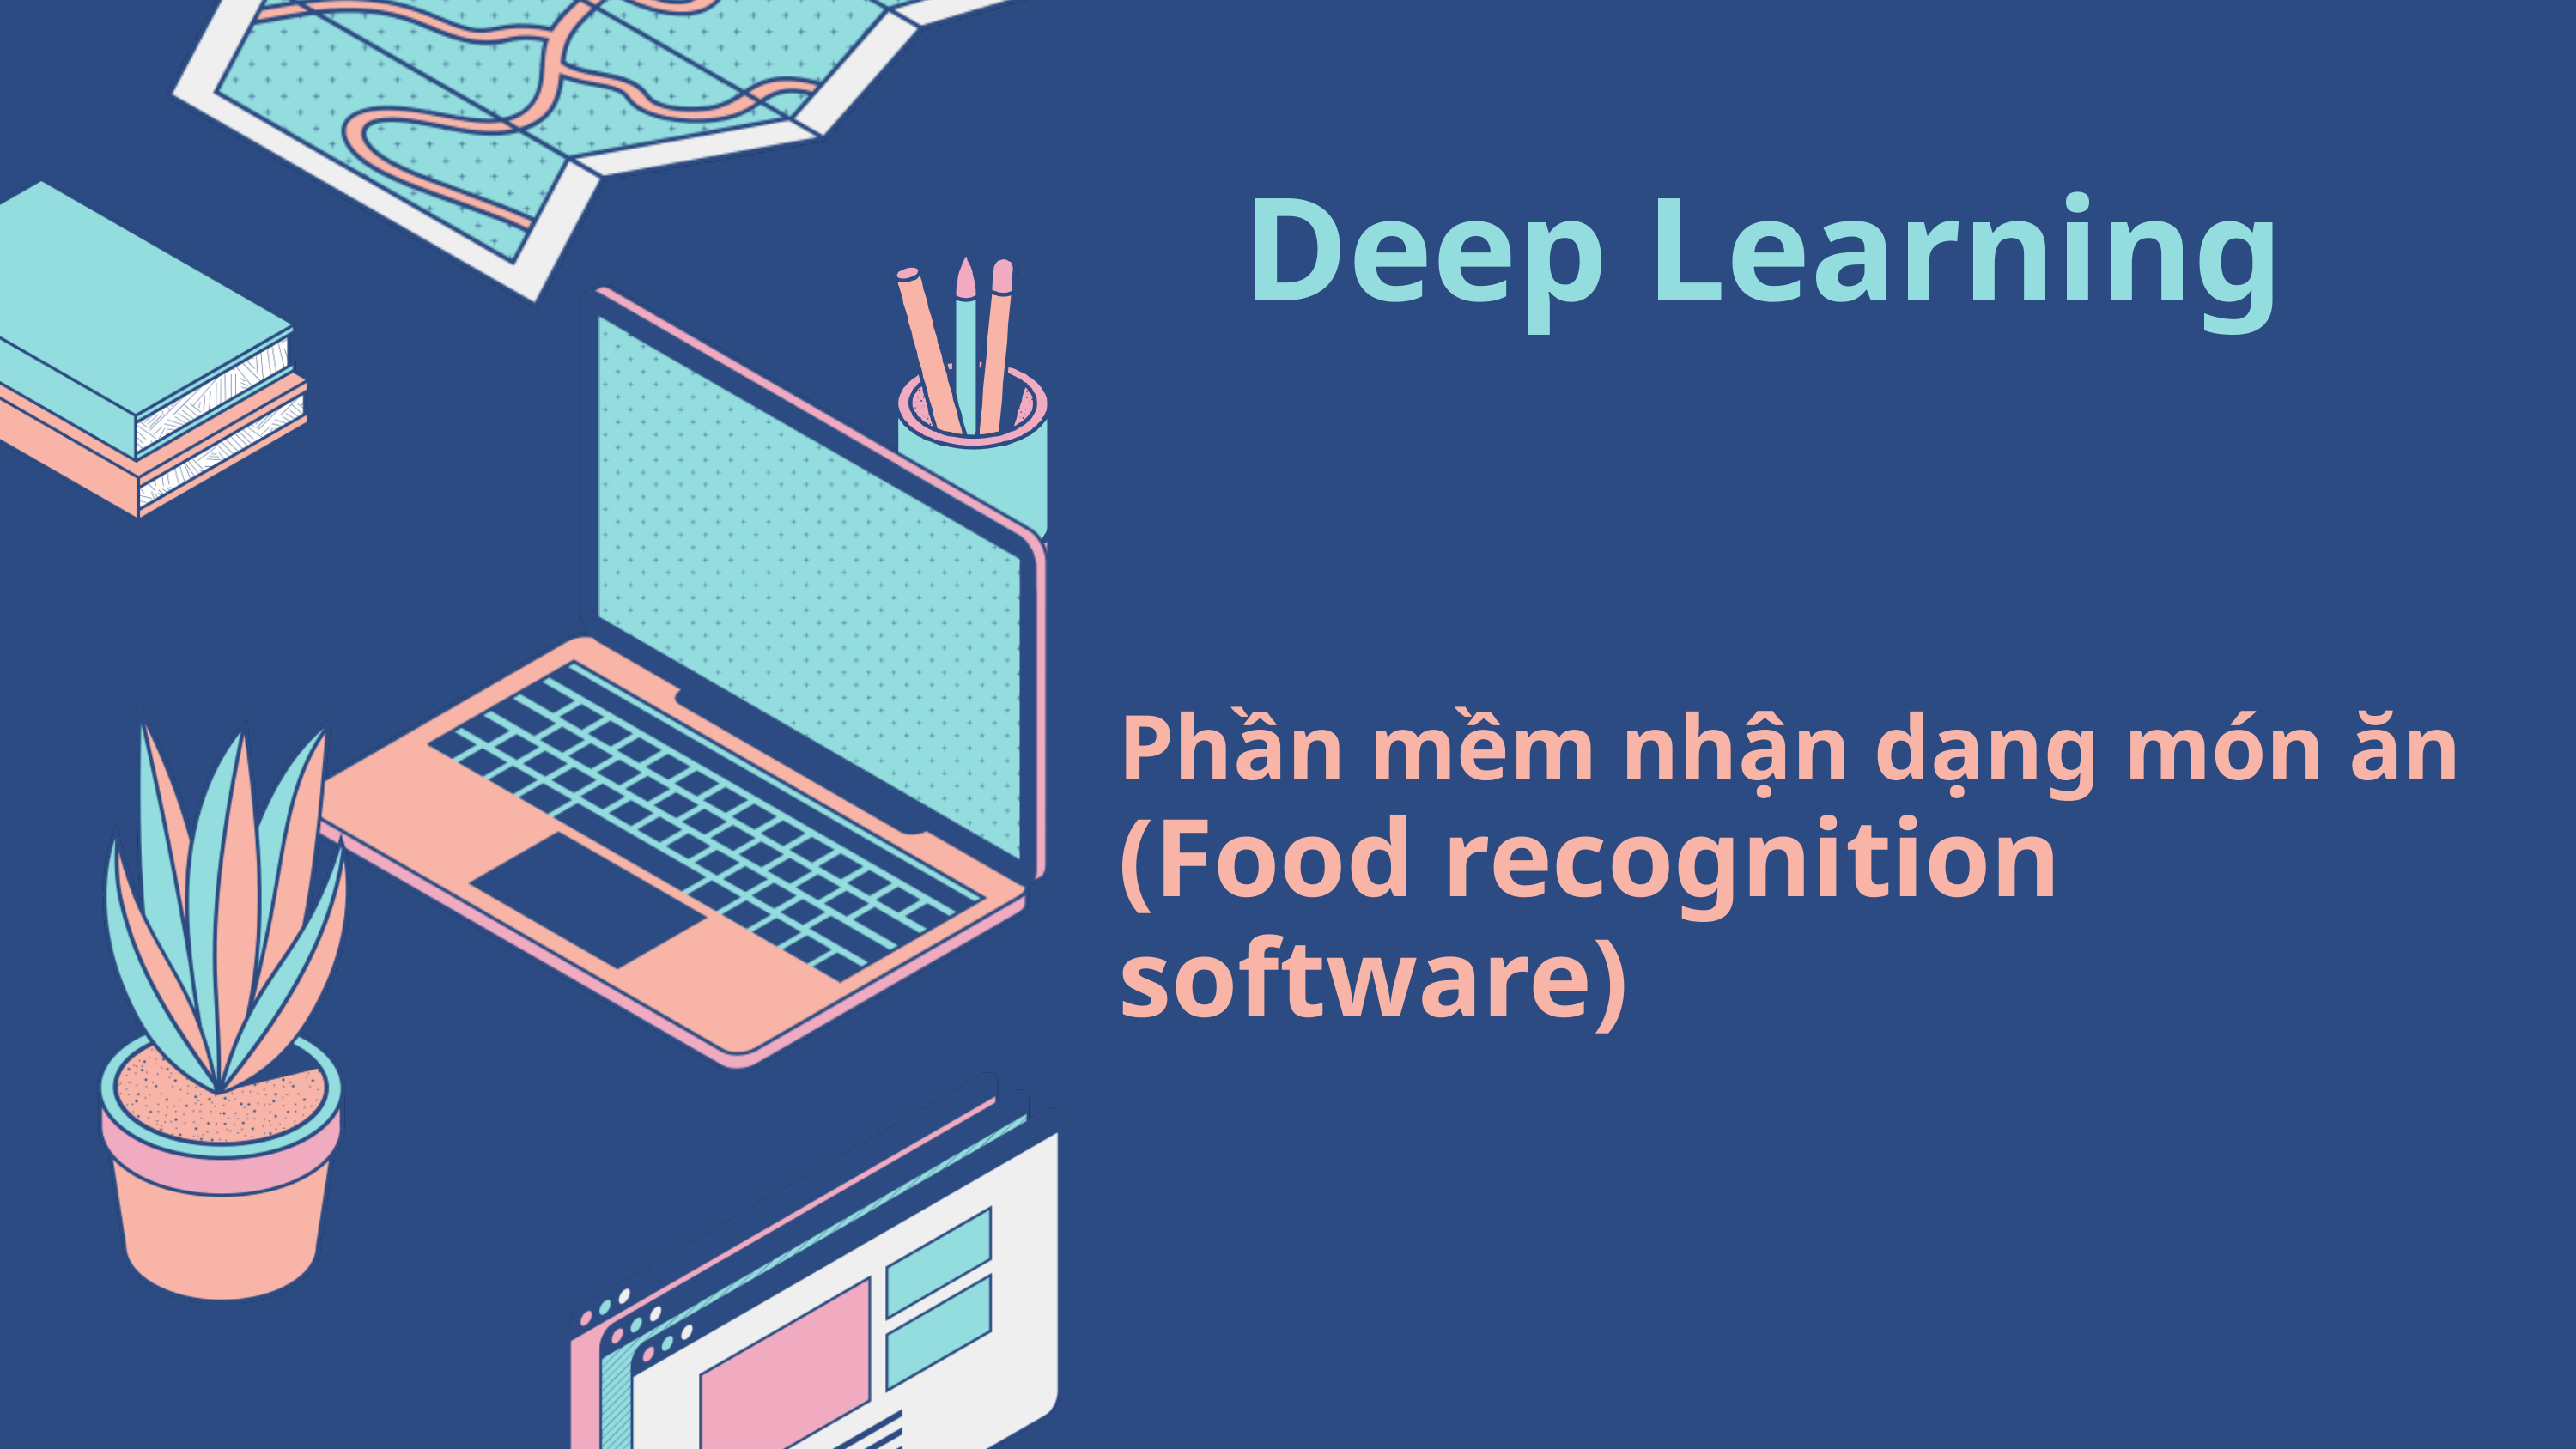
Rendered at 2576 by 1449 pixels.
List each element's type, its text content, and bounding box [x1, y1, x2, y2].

text_box [1050, 330, 1057, 616]
text_box [166, 0, 1119, 284]
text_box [1117, 521, 2576, 1071]
text_box [295, 284, 1050, 1072]
text_box [568, 1071, 1060, 1449]
text_box [88, 705, 355, 1304]
text_box [0, 178, 310, 522]
text_box [888, 252, 1049, 284]
text_box Deep Learning [1049, 129, 2478, 330]
